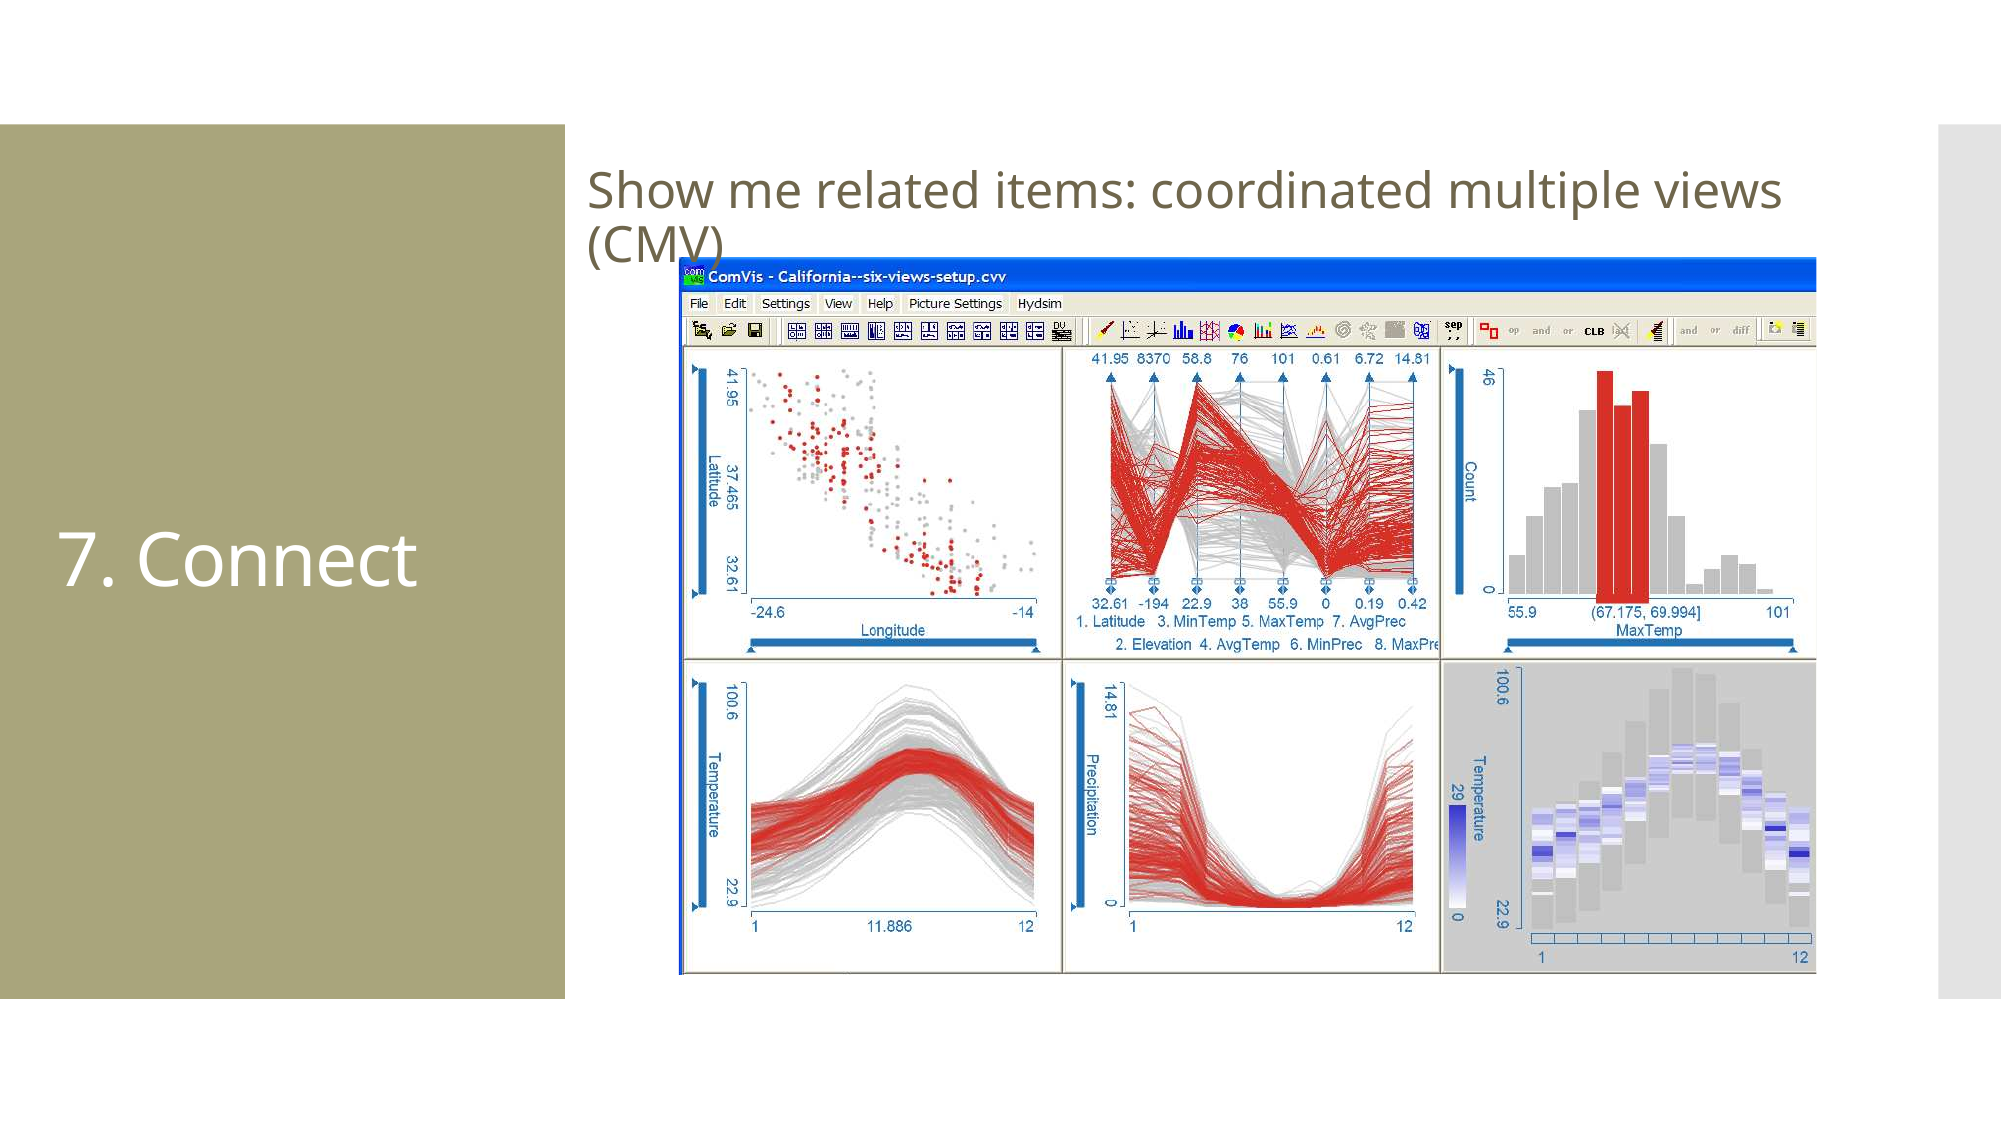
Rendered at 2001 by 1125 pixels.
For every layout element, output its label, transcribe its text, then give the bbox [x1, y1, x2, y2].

picture [678, 257, 1817, 976]
text_box 7. Connect [41, 184, 525, 940]
list Show me related items: coordinated multiple views (CMV) [572, 157, 1923, 958]
